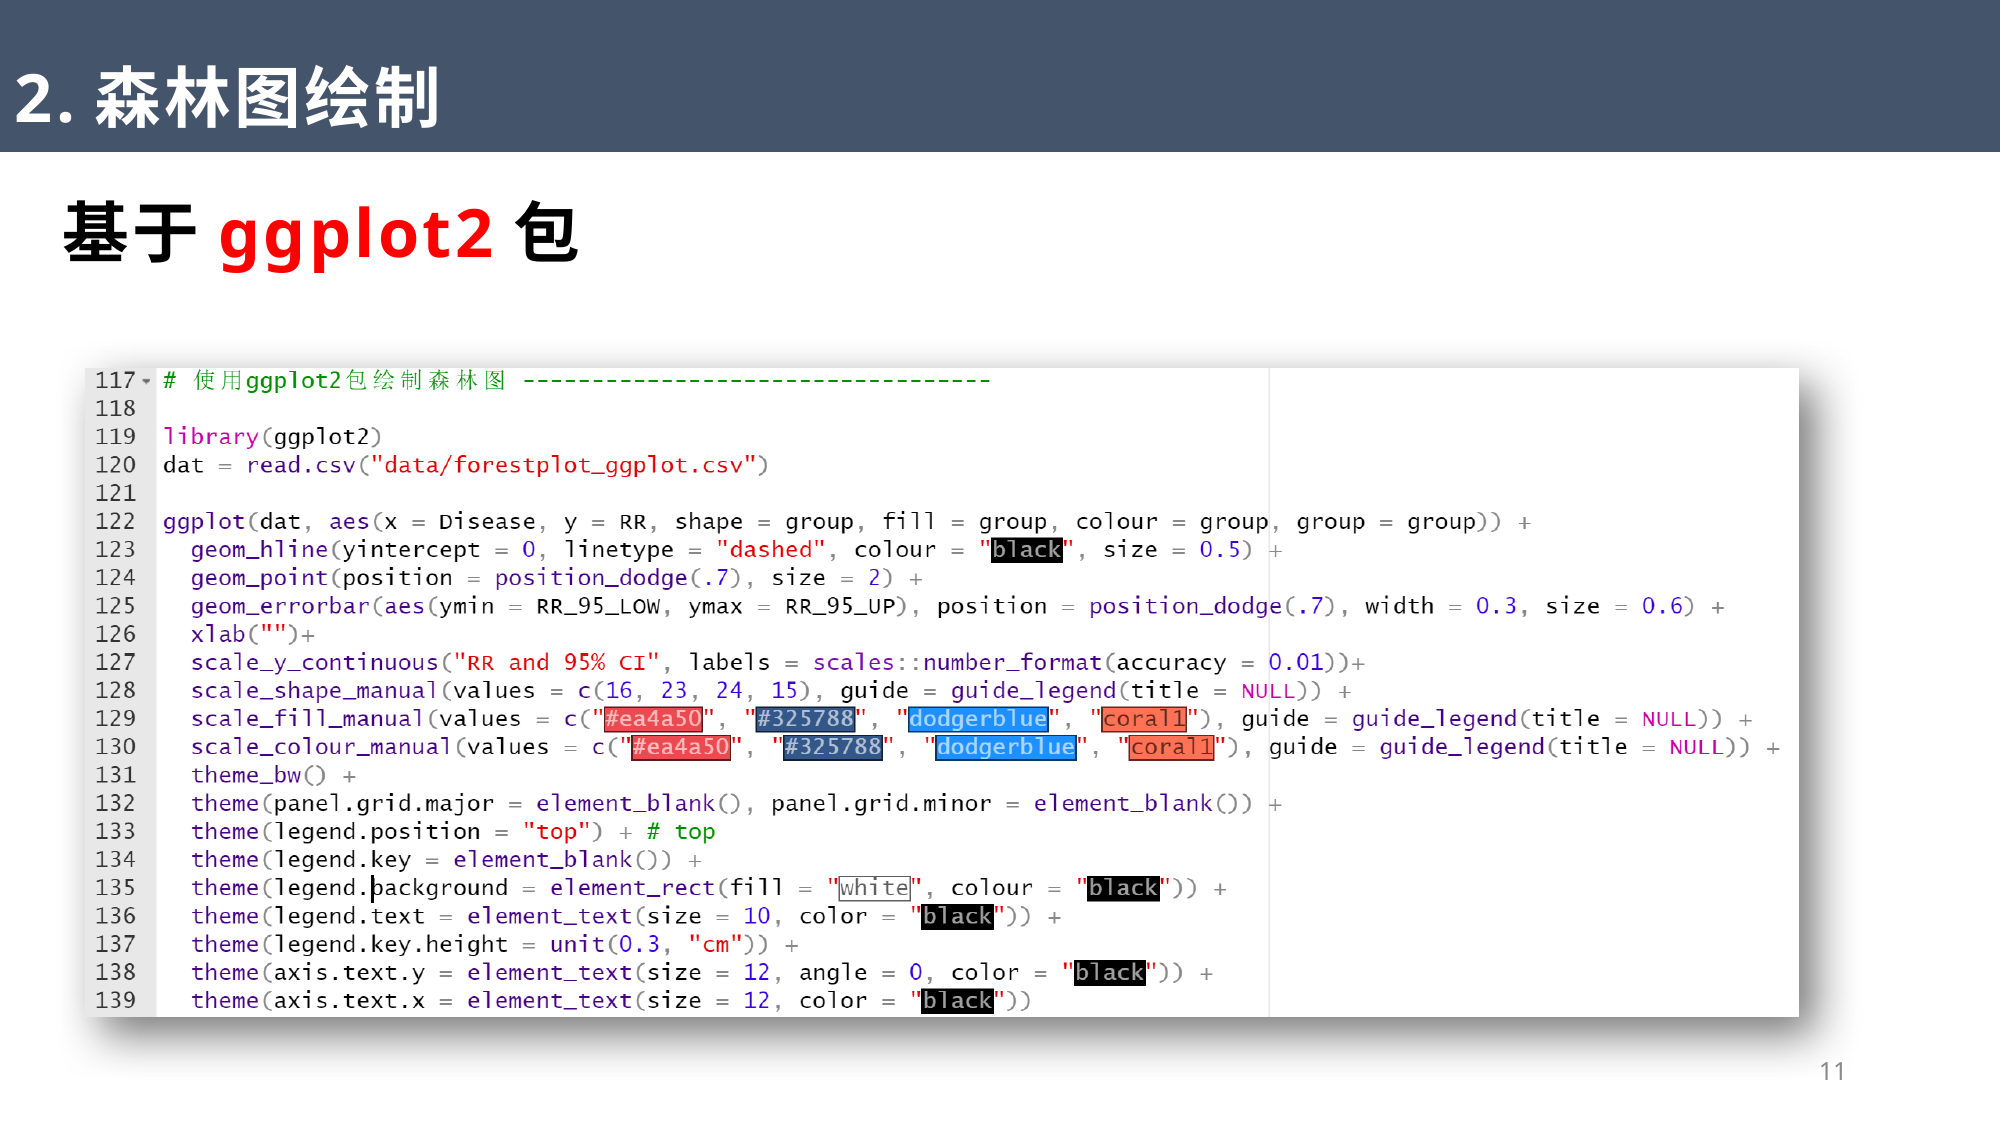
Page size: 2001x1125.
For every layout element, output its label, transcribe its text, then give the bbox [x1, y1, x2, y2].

picture [85, 368, 1799, 1017]
text_box 基于ggplot2包 [47, 183, 1061, 279]
text_box 2.森林图绘制 [0, 0, 2000, 153]
slide_number 11 [1412, 1042, 1863, 1103]
